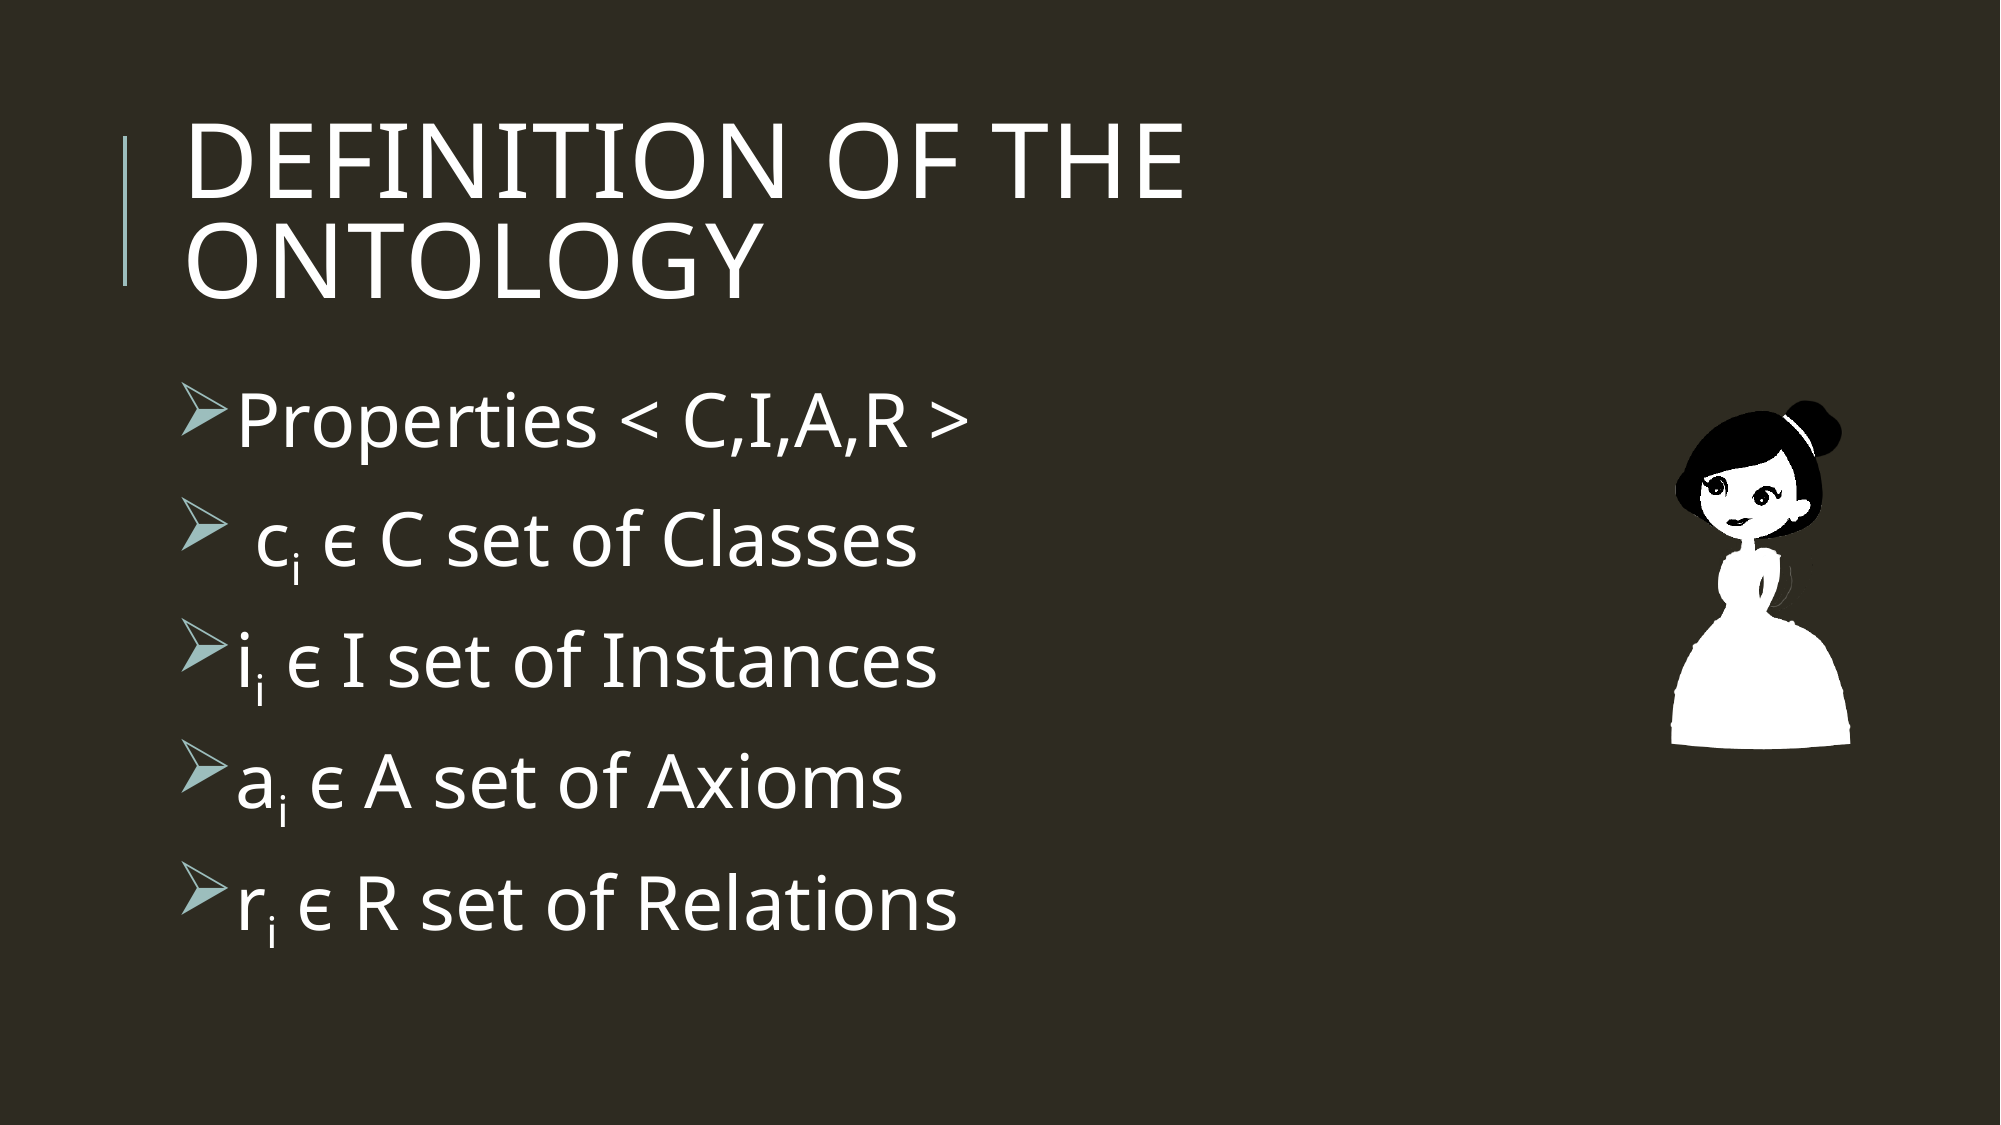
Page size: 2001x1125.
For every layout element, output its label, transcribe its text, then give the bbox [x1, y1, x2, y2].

list Properties < C,I,A,R > ci ϵ C set of Classes ii ϵ I set of Instances ai ϵ A set of Axioms ri ϵ R set of Relations [168, 375, 1763, 1035]
picture [1659, 399, 1866, 755]
title Definition of the Ontology [168, 96, 1763, 342]
